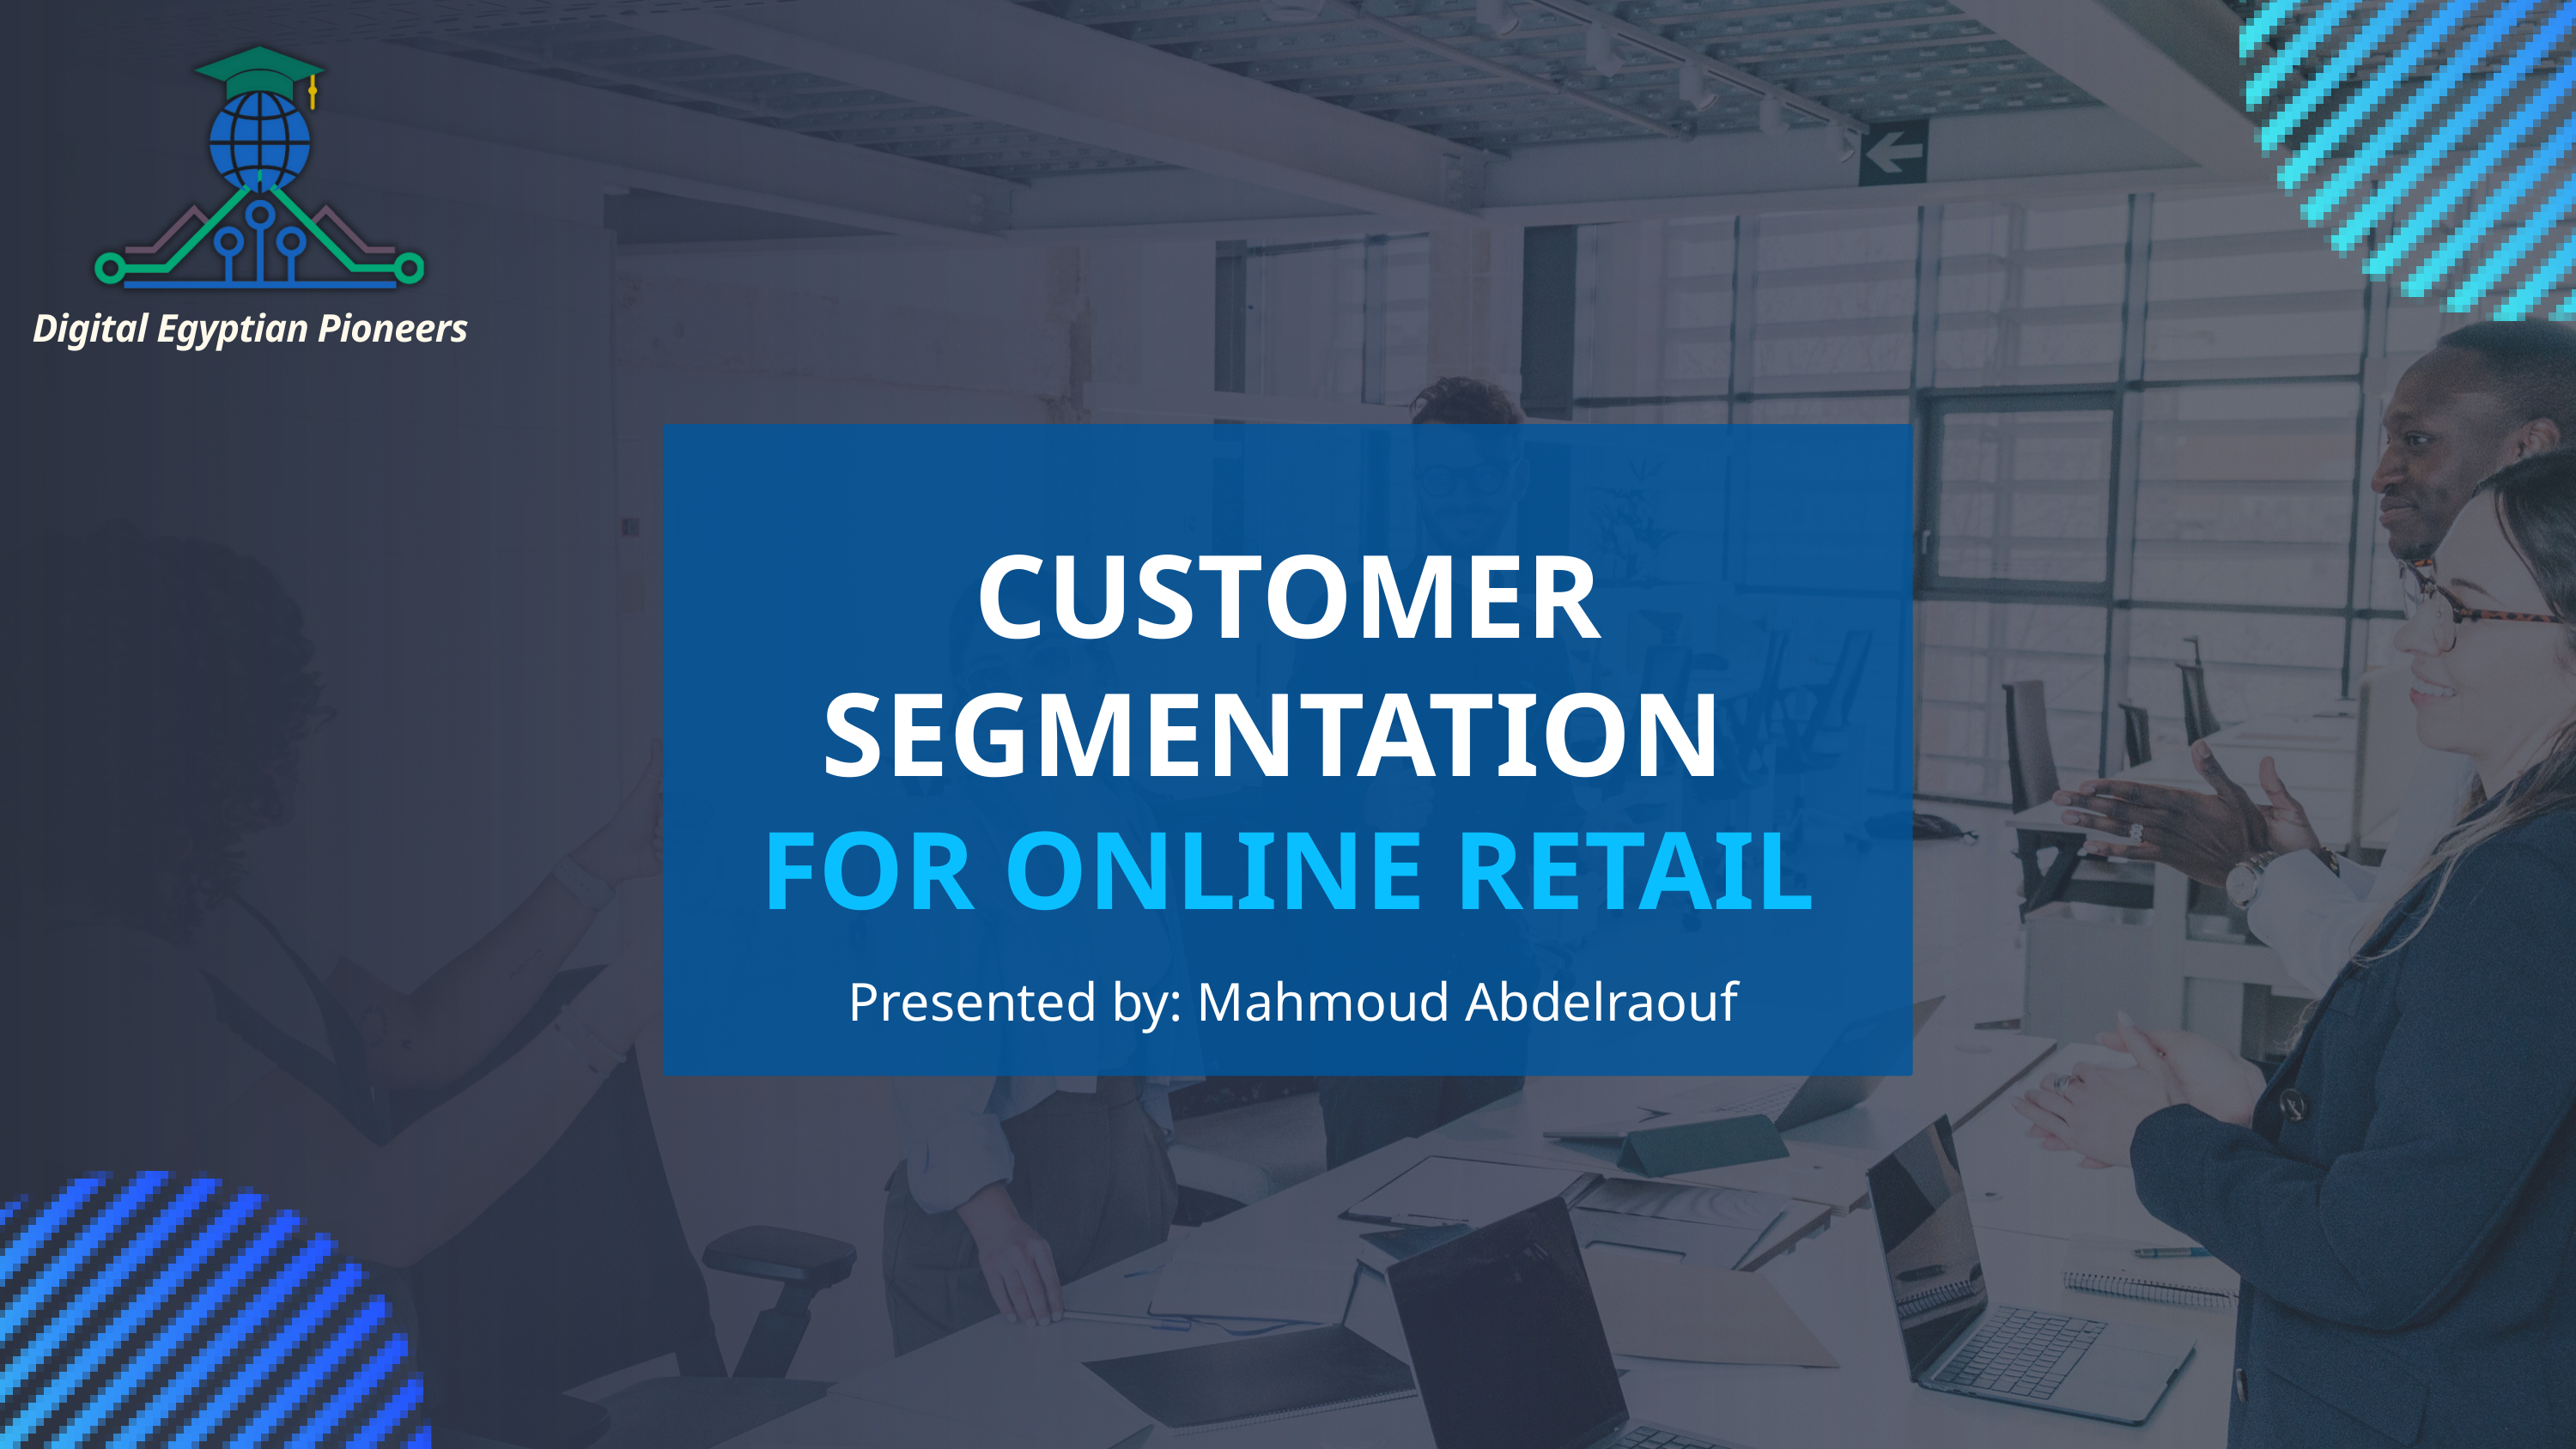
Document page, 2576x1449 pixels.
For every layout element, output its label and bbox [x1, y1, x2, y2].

text_box [0, 0, 2576, 1449]
